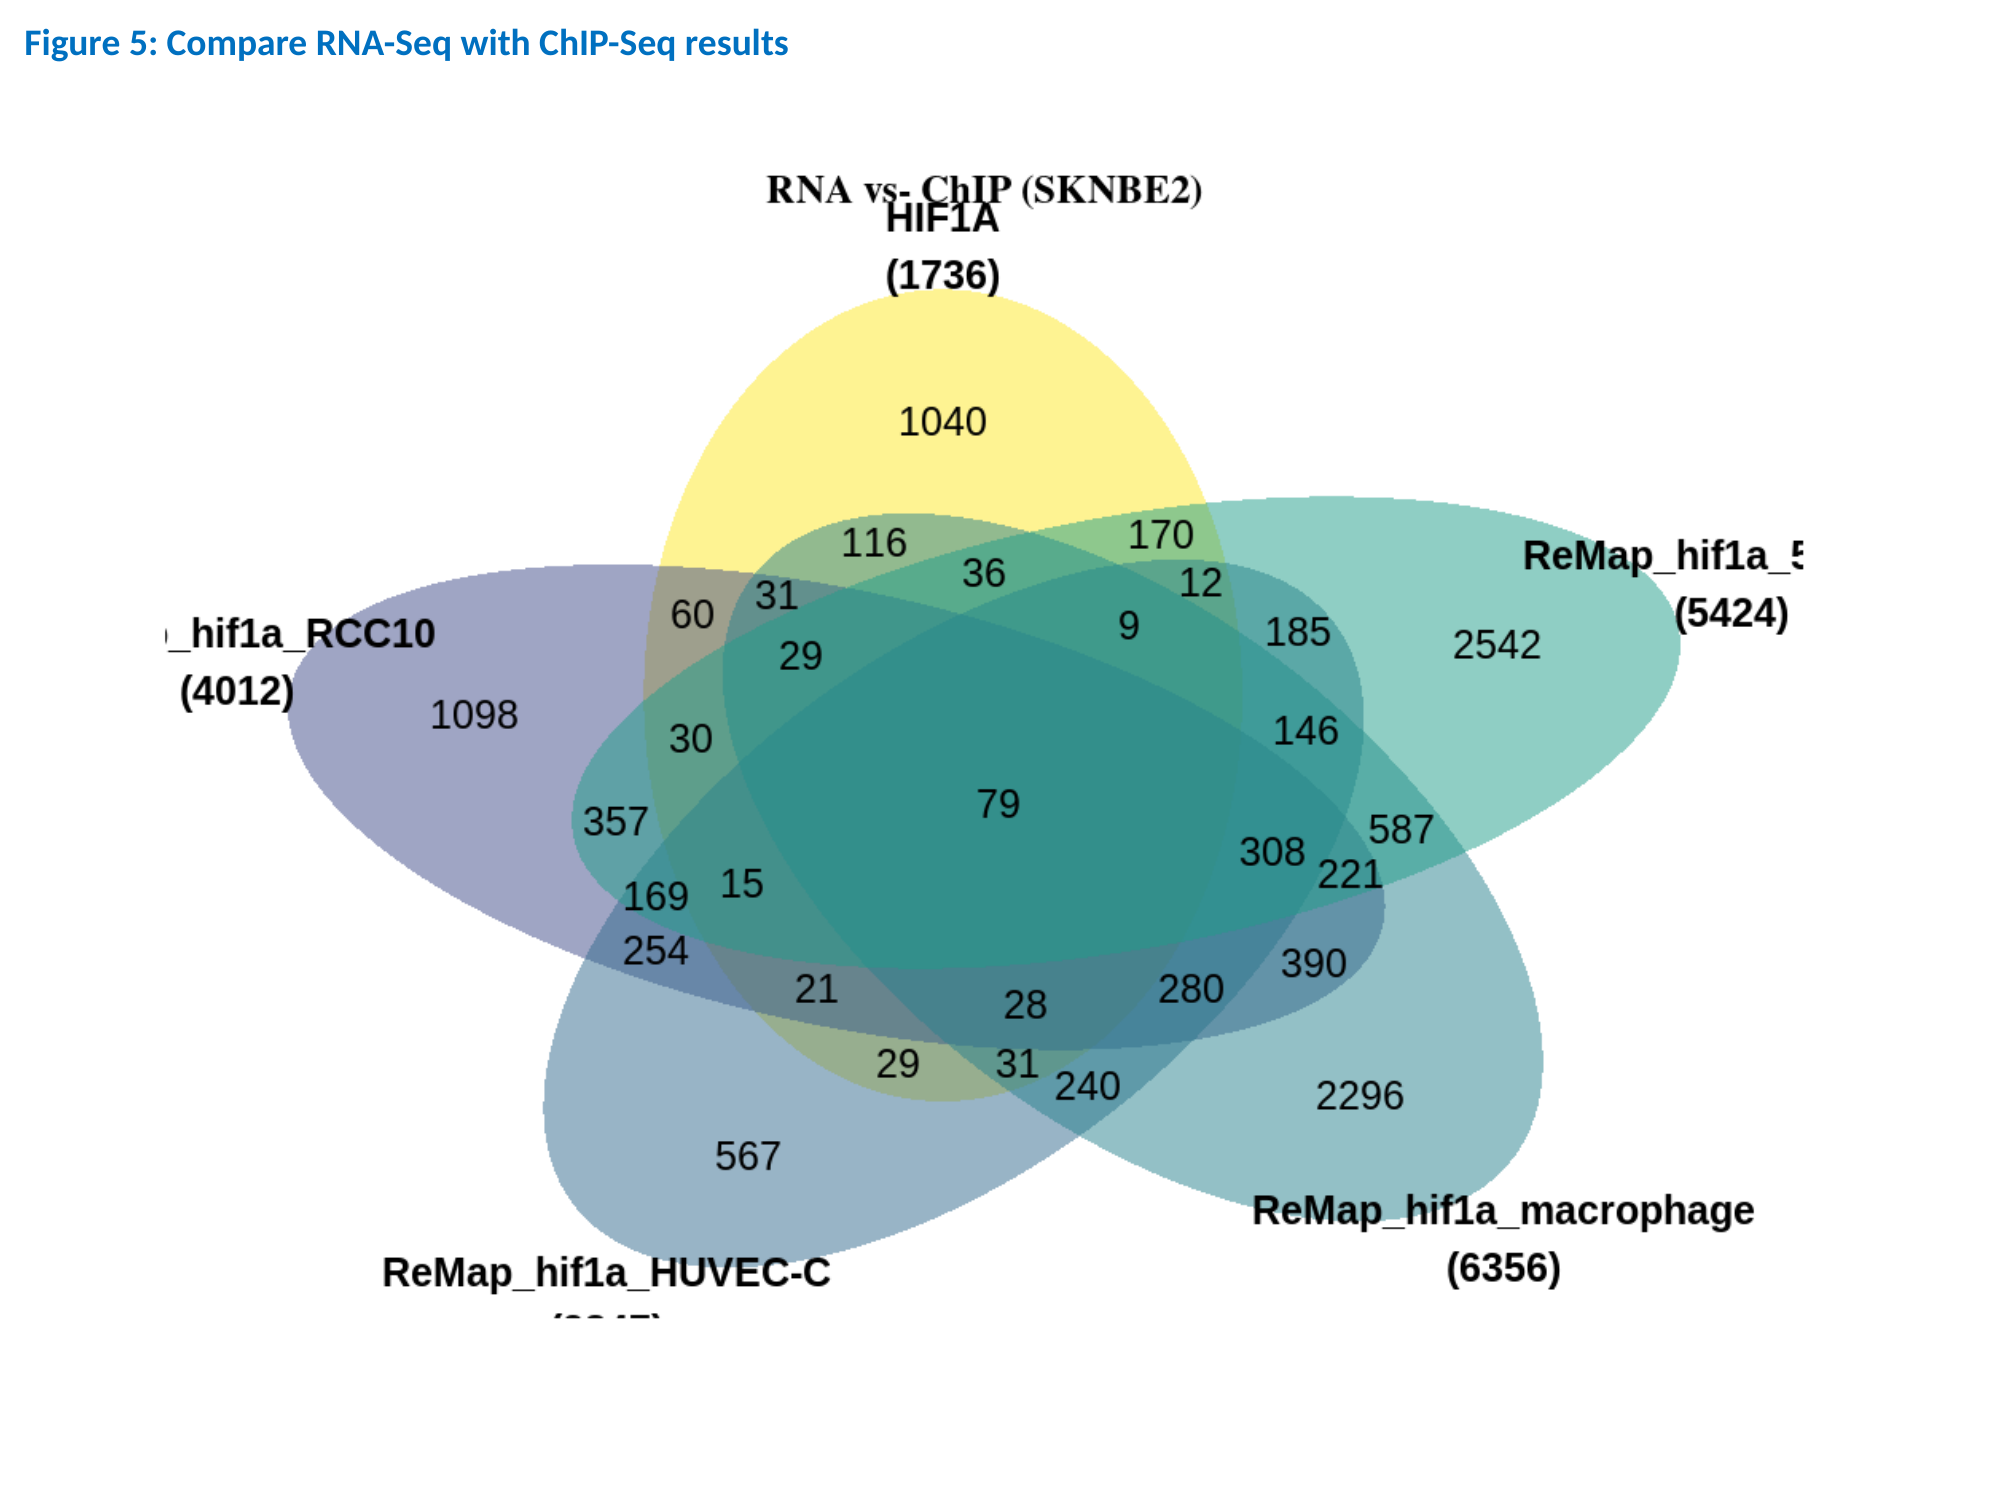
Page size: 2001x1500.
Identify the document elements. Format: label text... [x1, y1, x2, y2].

picture [148, 141, 1821, 1336]
text_box Figure 5: Compare RNA-Seq with ChIP-Seq results [9, 10, 805, 71]
